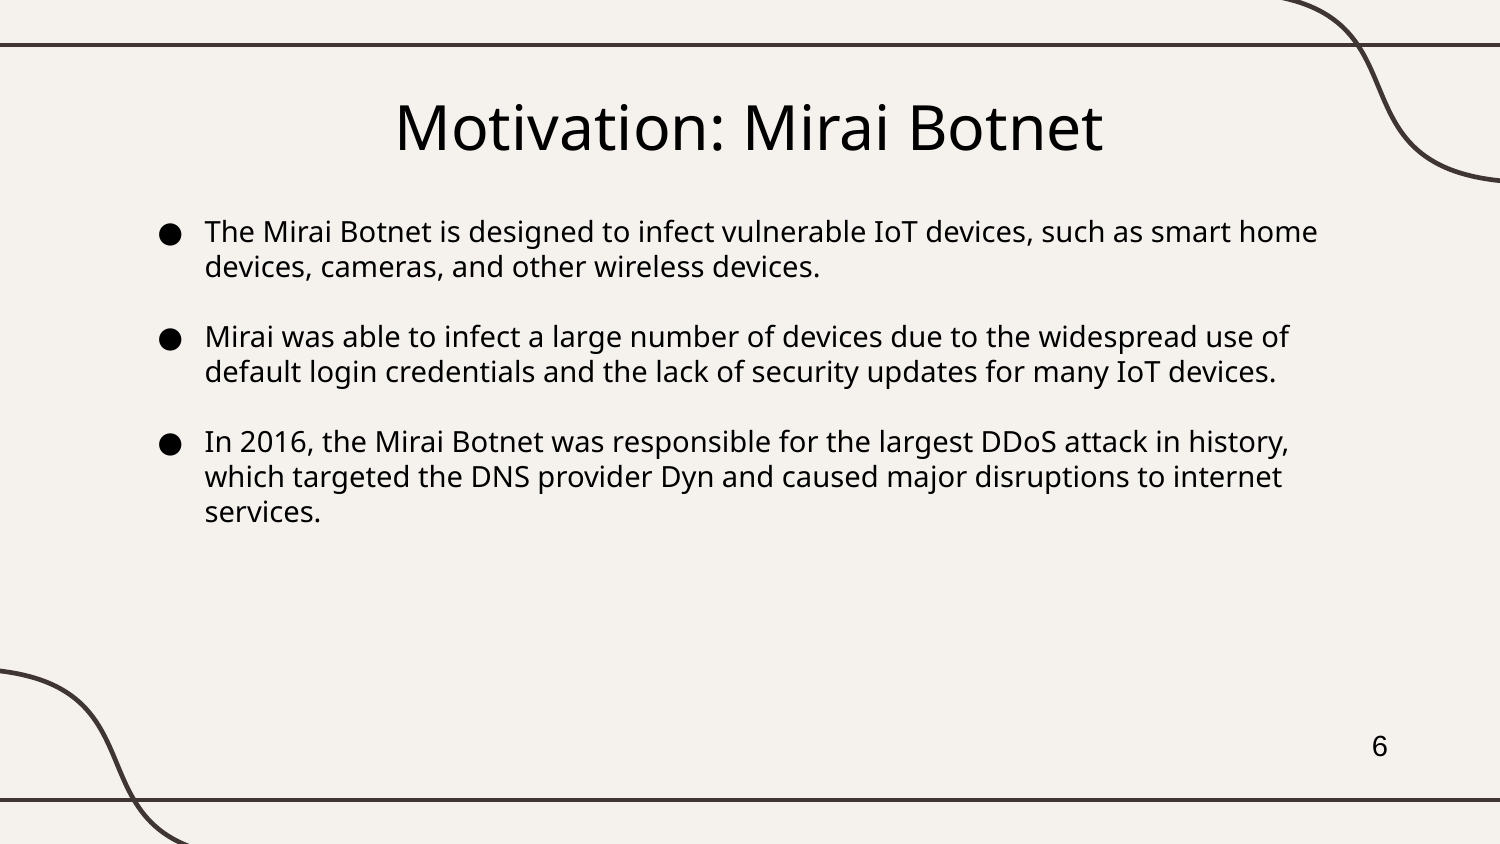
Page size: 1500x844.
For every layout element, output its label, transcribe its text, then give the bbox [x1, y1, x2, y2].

text_box 6 [1357, 720, 1466, 770]
title Motivation: Mirai Botnet [284, 72, 1216, 167]
subtitle The Mirai Botnet is designed to infect vulnerable IoT devices, such as smart home devices, cameras, and other wireless devices. Mirai was able to infect a large number of devices due to the widespread use of default login credentials and the lack of security updates for many IoT devices. In 2016, the Mirai Botnet was responsible for the largest DDoS attack in history, which targeted the DNS provider Dyn and caused major disruptions to internet services. [142, 198, 1358, 723]
